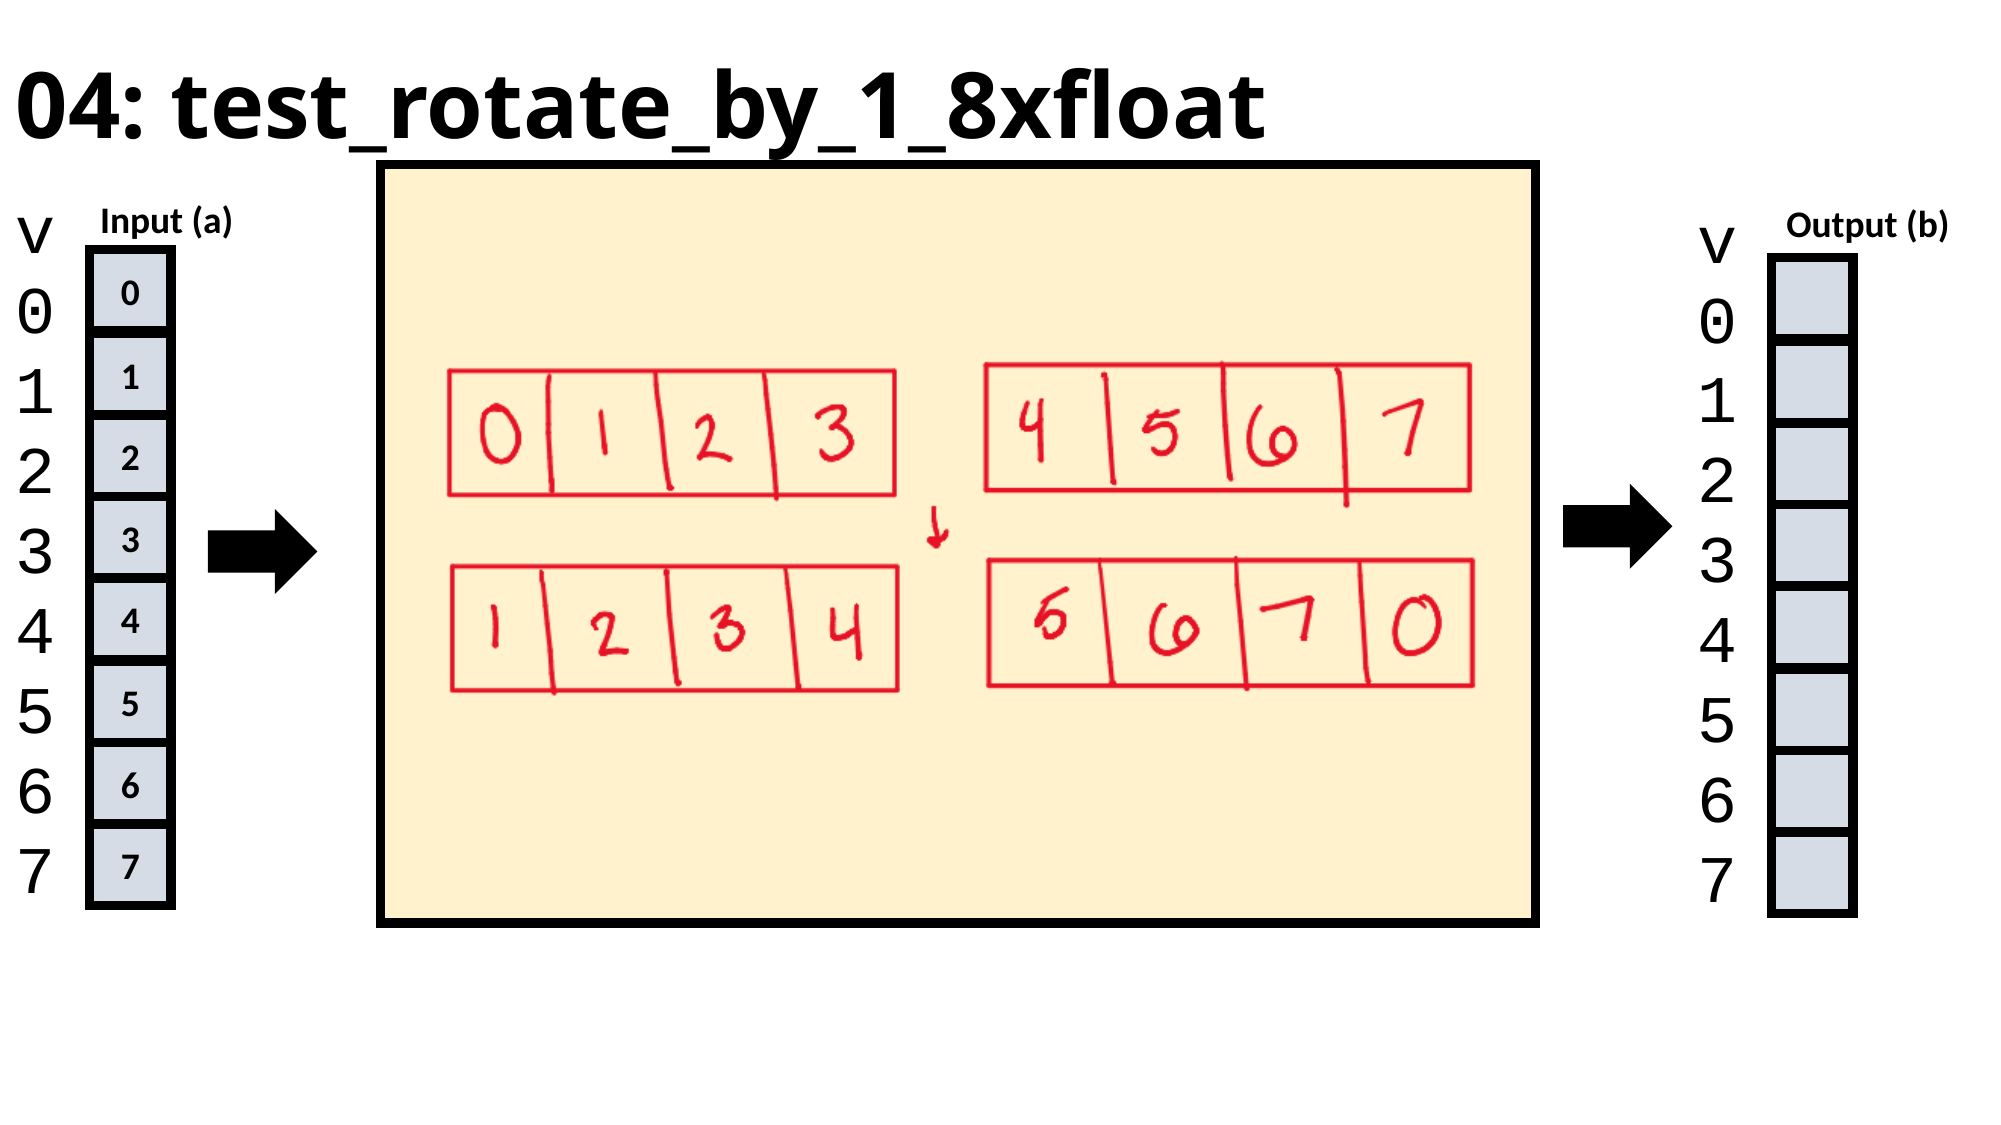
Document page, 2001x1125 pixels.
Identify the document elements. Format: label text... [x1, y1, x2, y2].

picture [417, 335, 1489, 717]
text_box [1771, 422, 1854, 504]
text_box [379, 164, 1537, 924]
text_box [1563, 483, 1673, 569]
text_box [207, 508, 318, 595]
text_box v 0 1 2 3 4 5 6 7 [1682, 108, 1765, 924]
title 04: test_rotate_by_1_8xfloat [0, 0, 1726, 218]
text_box Output (b) [1771, 192, 2000, 253]
text_box [1771, 341, 1854, 422]
text_box [1771, 668, 1854, 749]
text_box [1771, 749, 1854, 831]
text_box [1771, 831, 1854, 914]
text_box v 0 1 2 3 4 5 6 7 [0, 99, 181, 915]
text_box [1771, 585, 1854, 668]
text_box Input (a) [85, 188, 260, 249]
text_box [1771, 504, 1854, 585]
text_box [1771, 256, 1854, 340]
